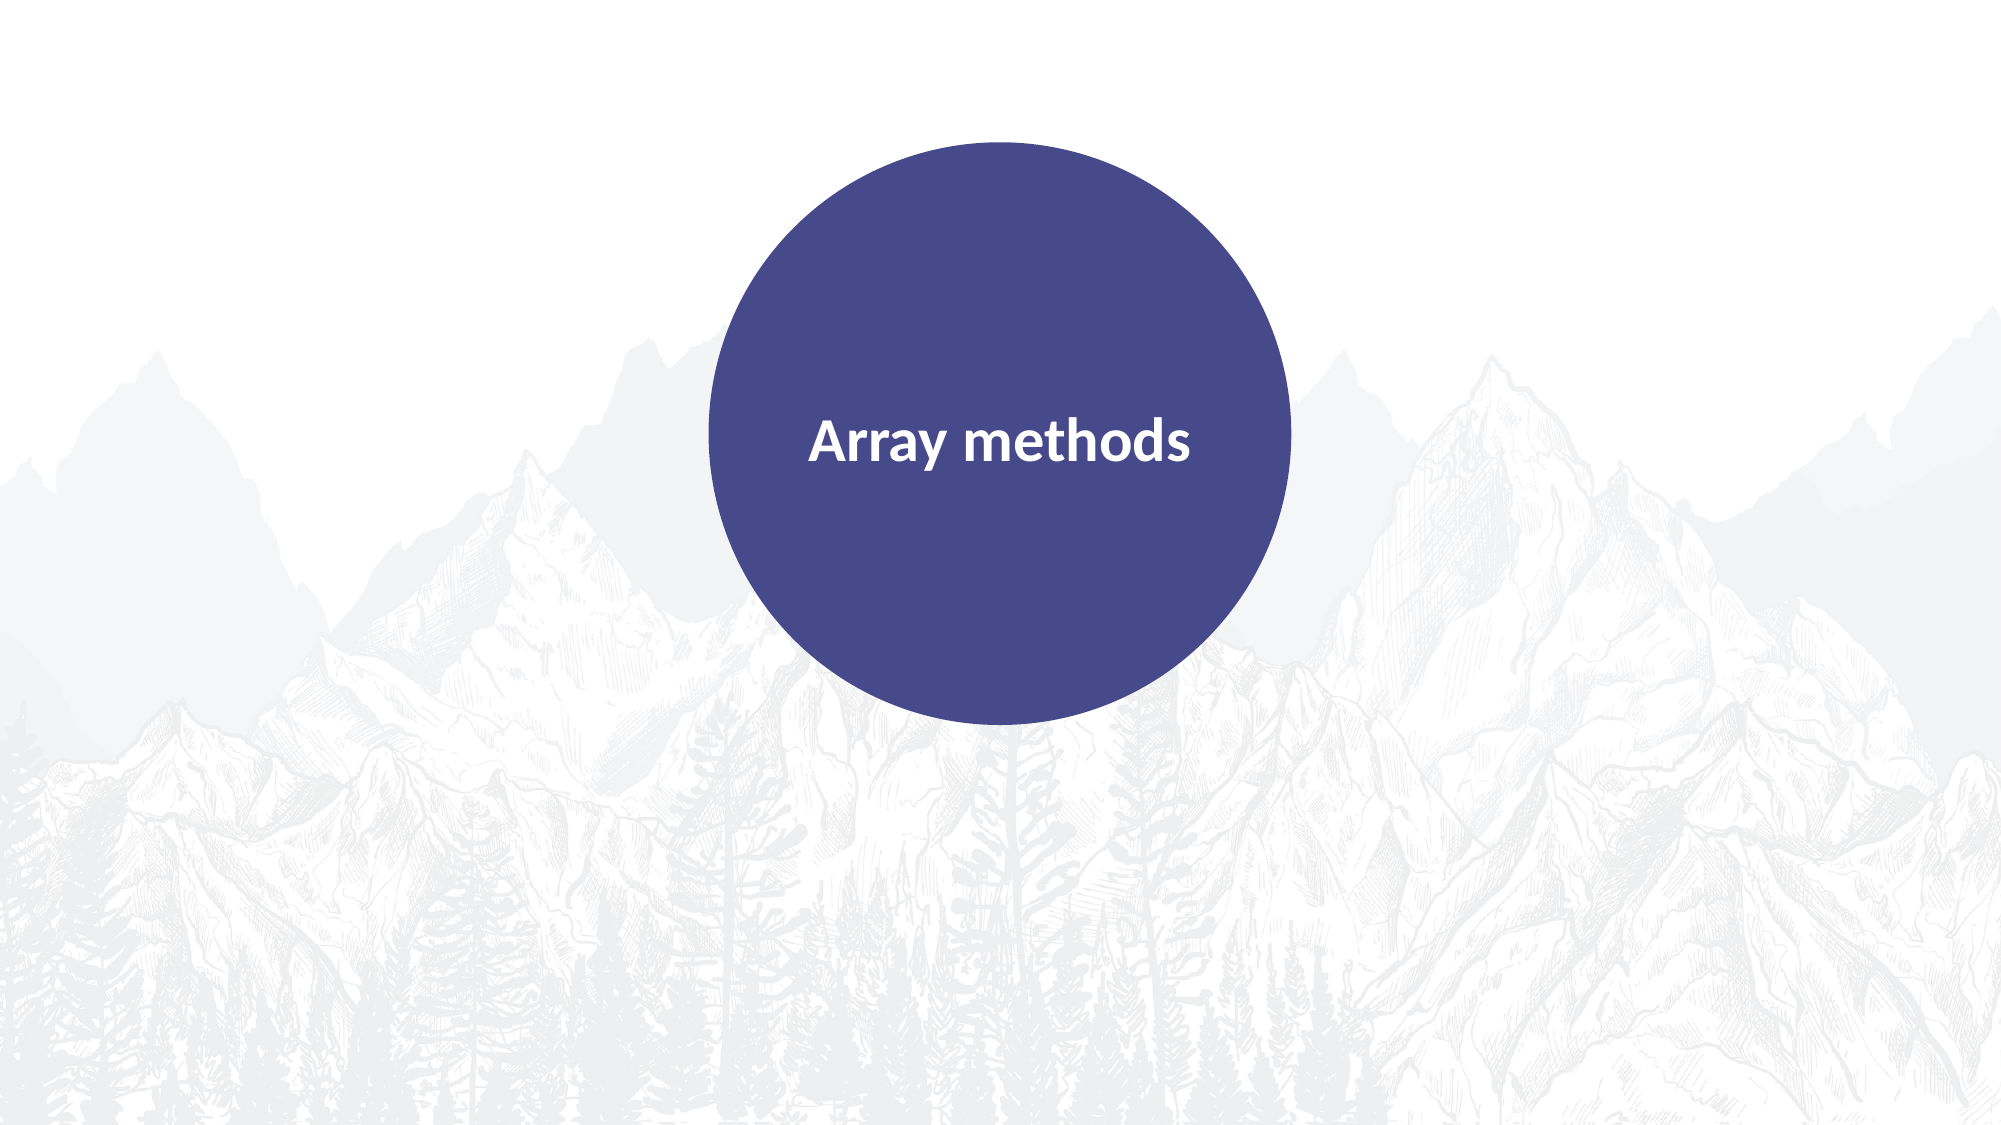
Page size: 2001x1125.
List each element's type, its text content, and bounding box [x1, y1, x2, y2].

text_box Array methods [709, 383, 1291, 483]
